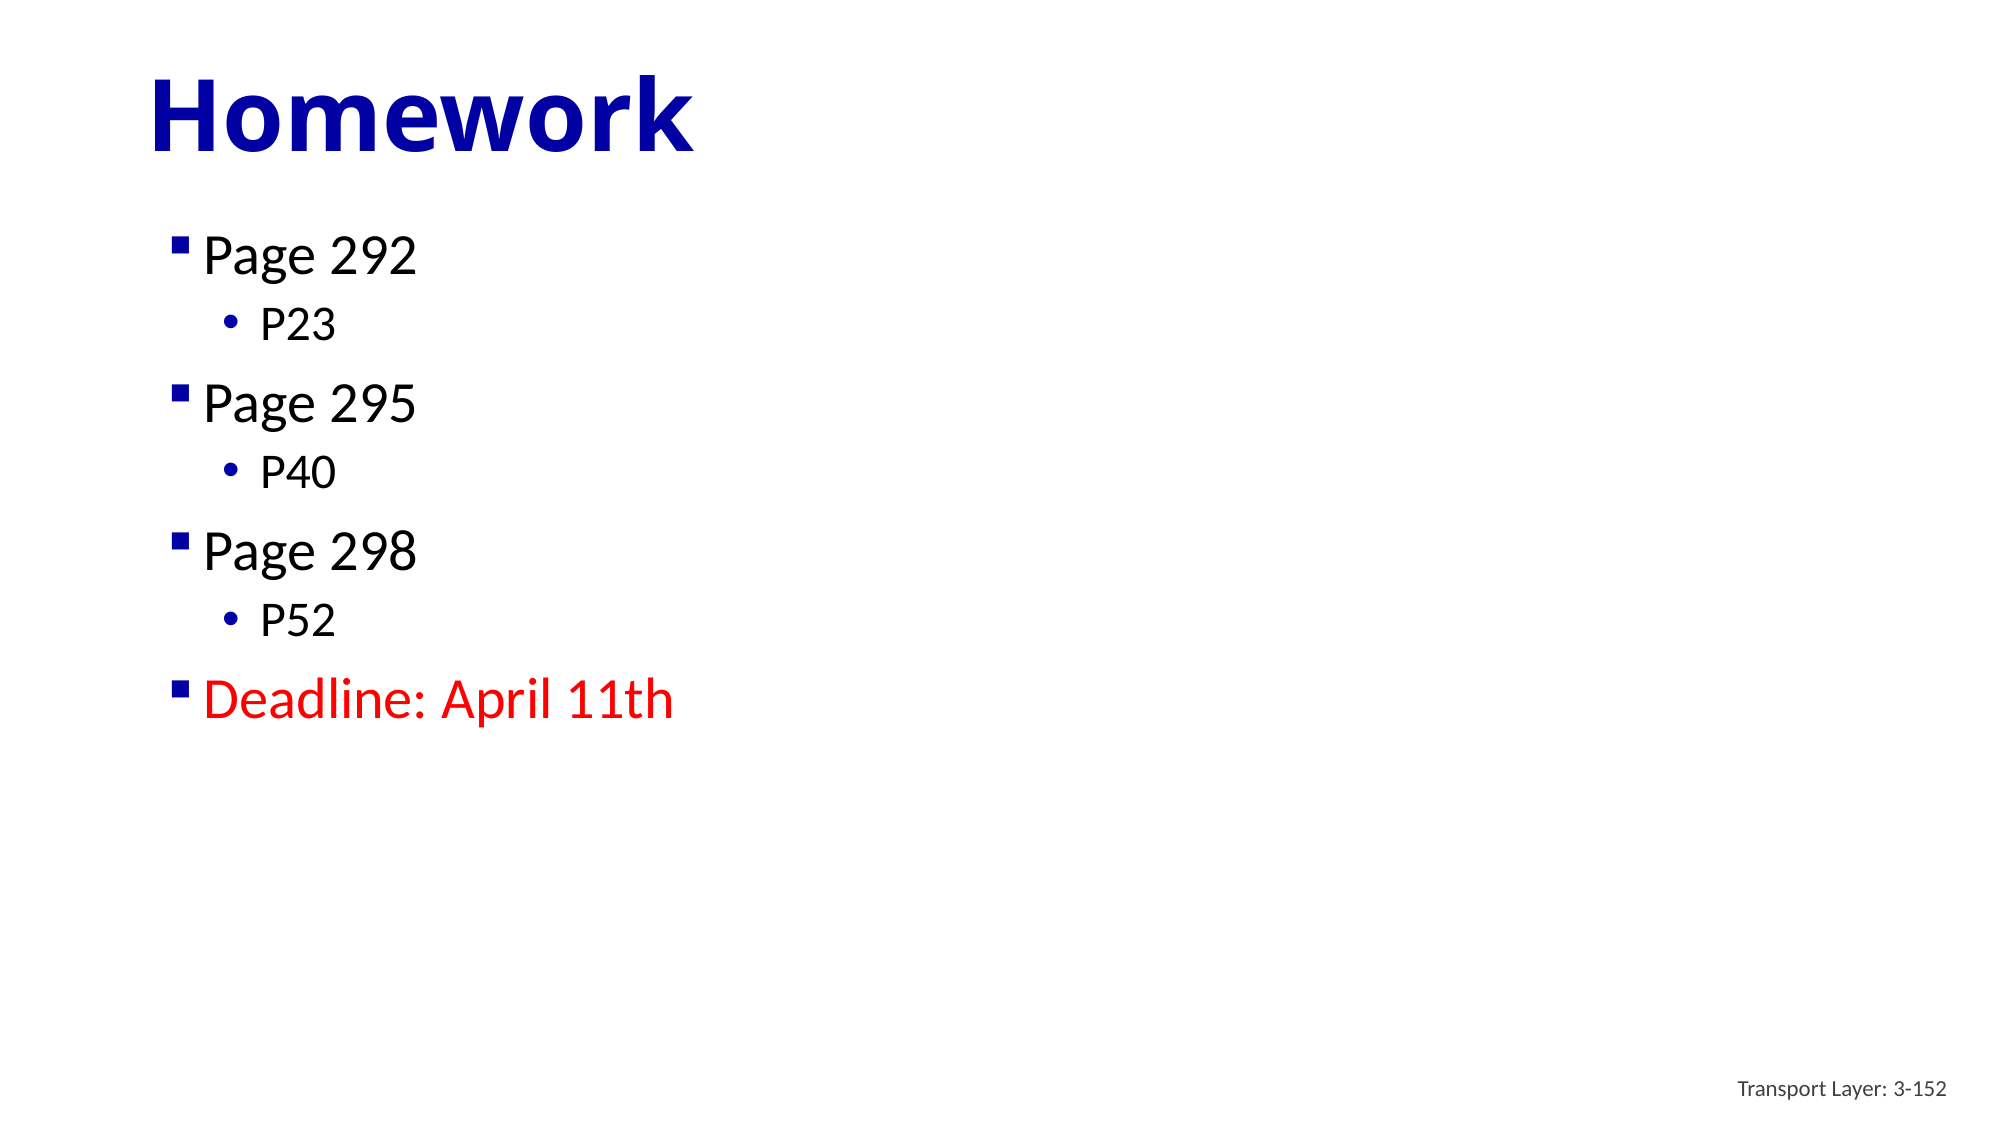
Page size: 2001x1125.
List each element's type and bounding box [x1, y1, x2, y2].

text_box [130, 216, 1944, 980]
title [131, 45, 2000, 193]
slide_number [1512, 1056, 1963, 1117]
